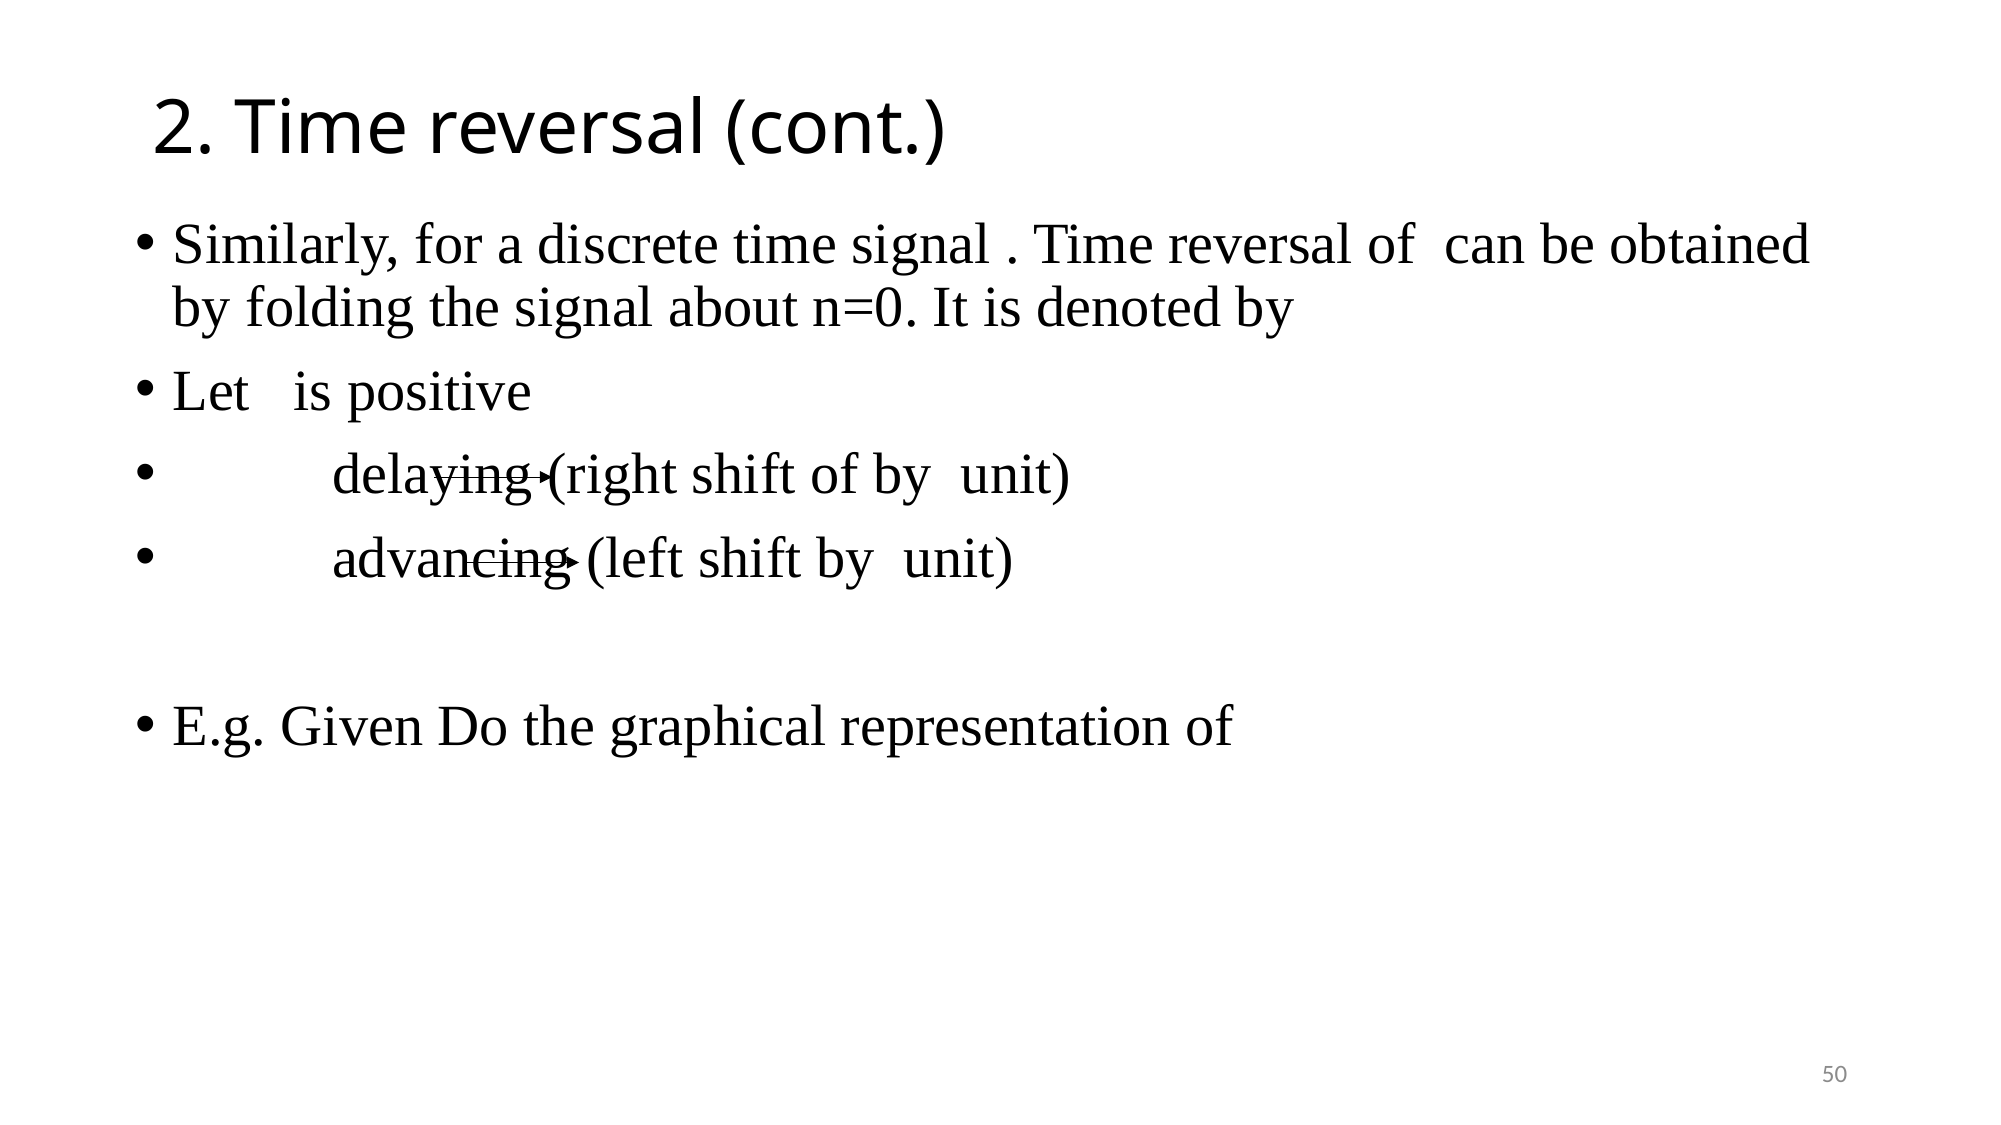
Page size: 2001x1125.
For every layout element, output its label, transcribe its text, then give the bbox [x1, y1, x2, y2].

slide_number 50 [1412, 1042, 1863, 1103]
title 2. Time reversal (cont.) [137, 59, 1863, 199]
